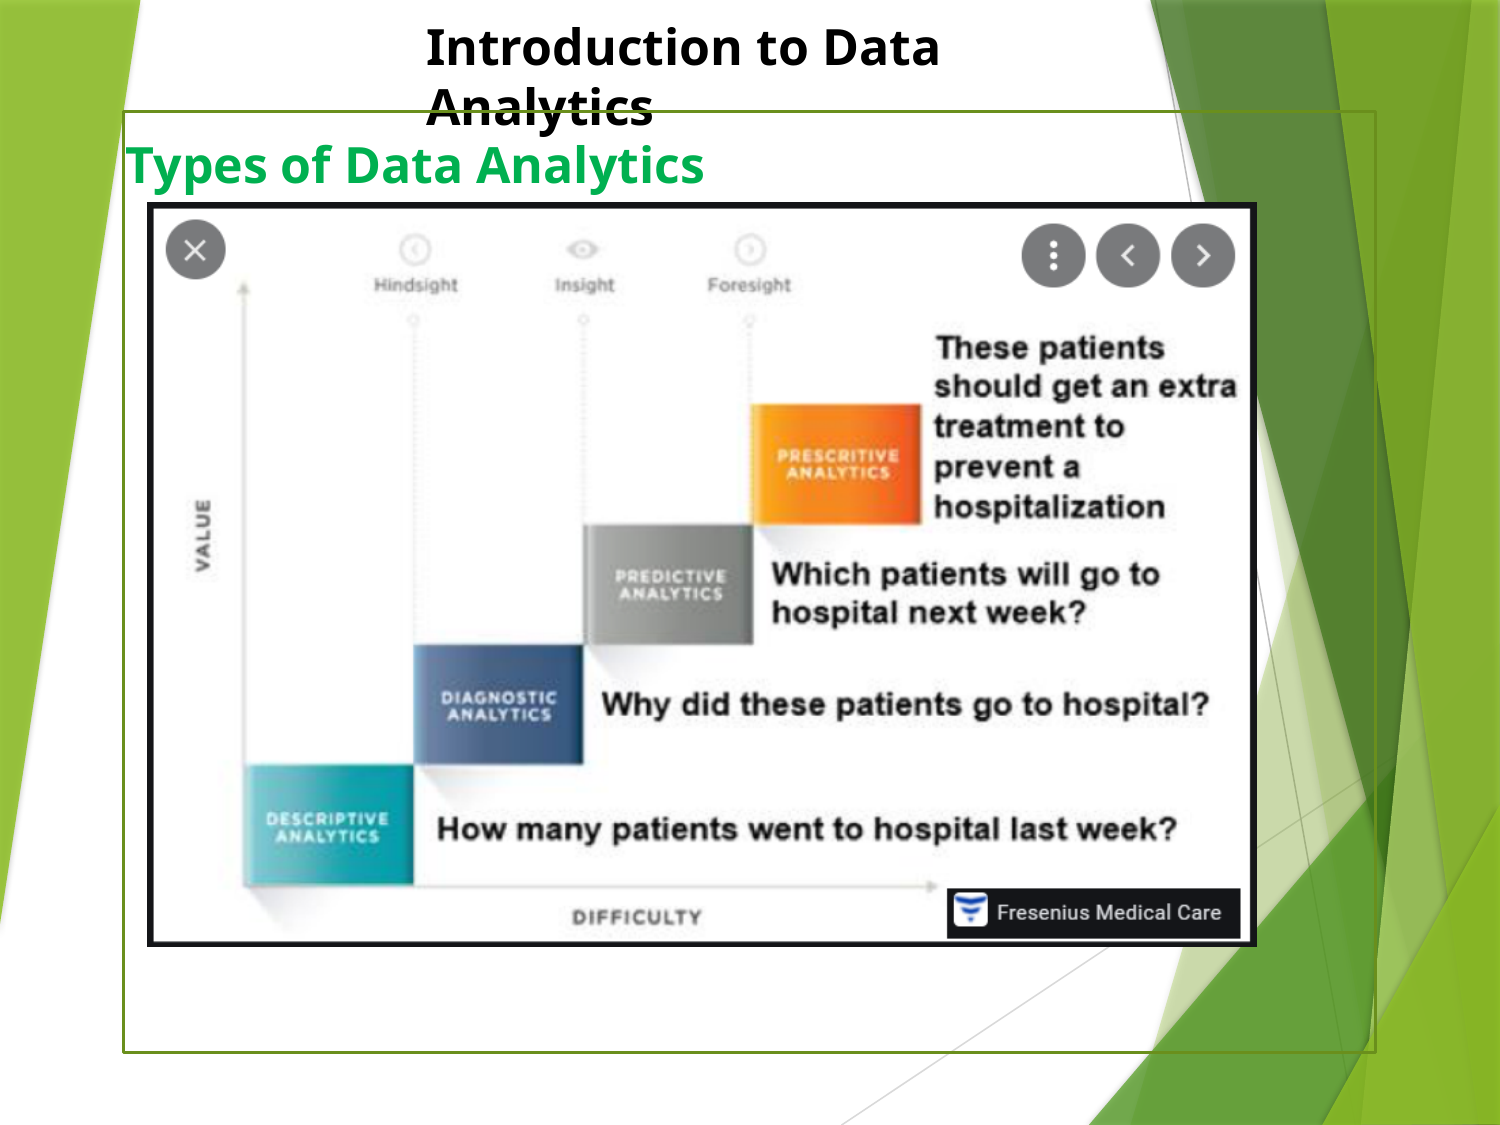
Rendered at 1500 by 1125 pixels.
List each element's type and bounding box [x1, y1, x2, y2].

text_box [128, 126, 1258, 947]
text_box [122, 110, 1377, 1054]
